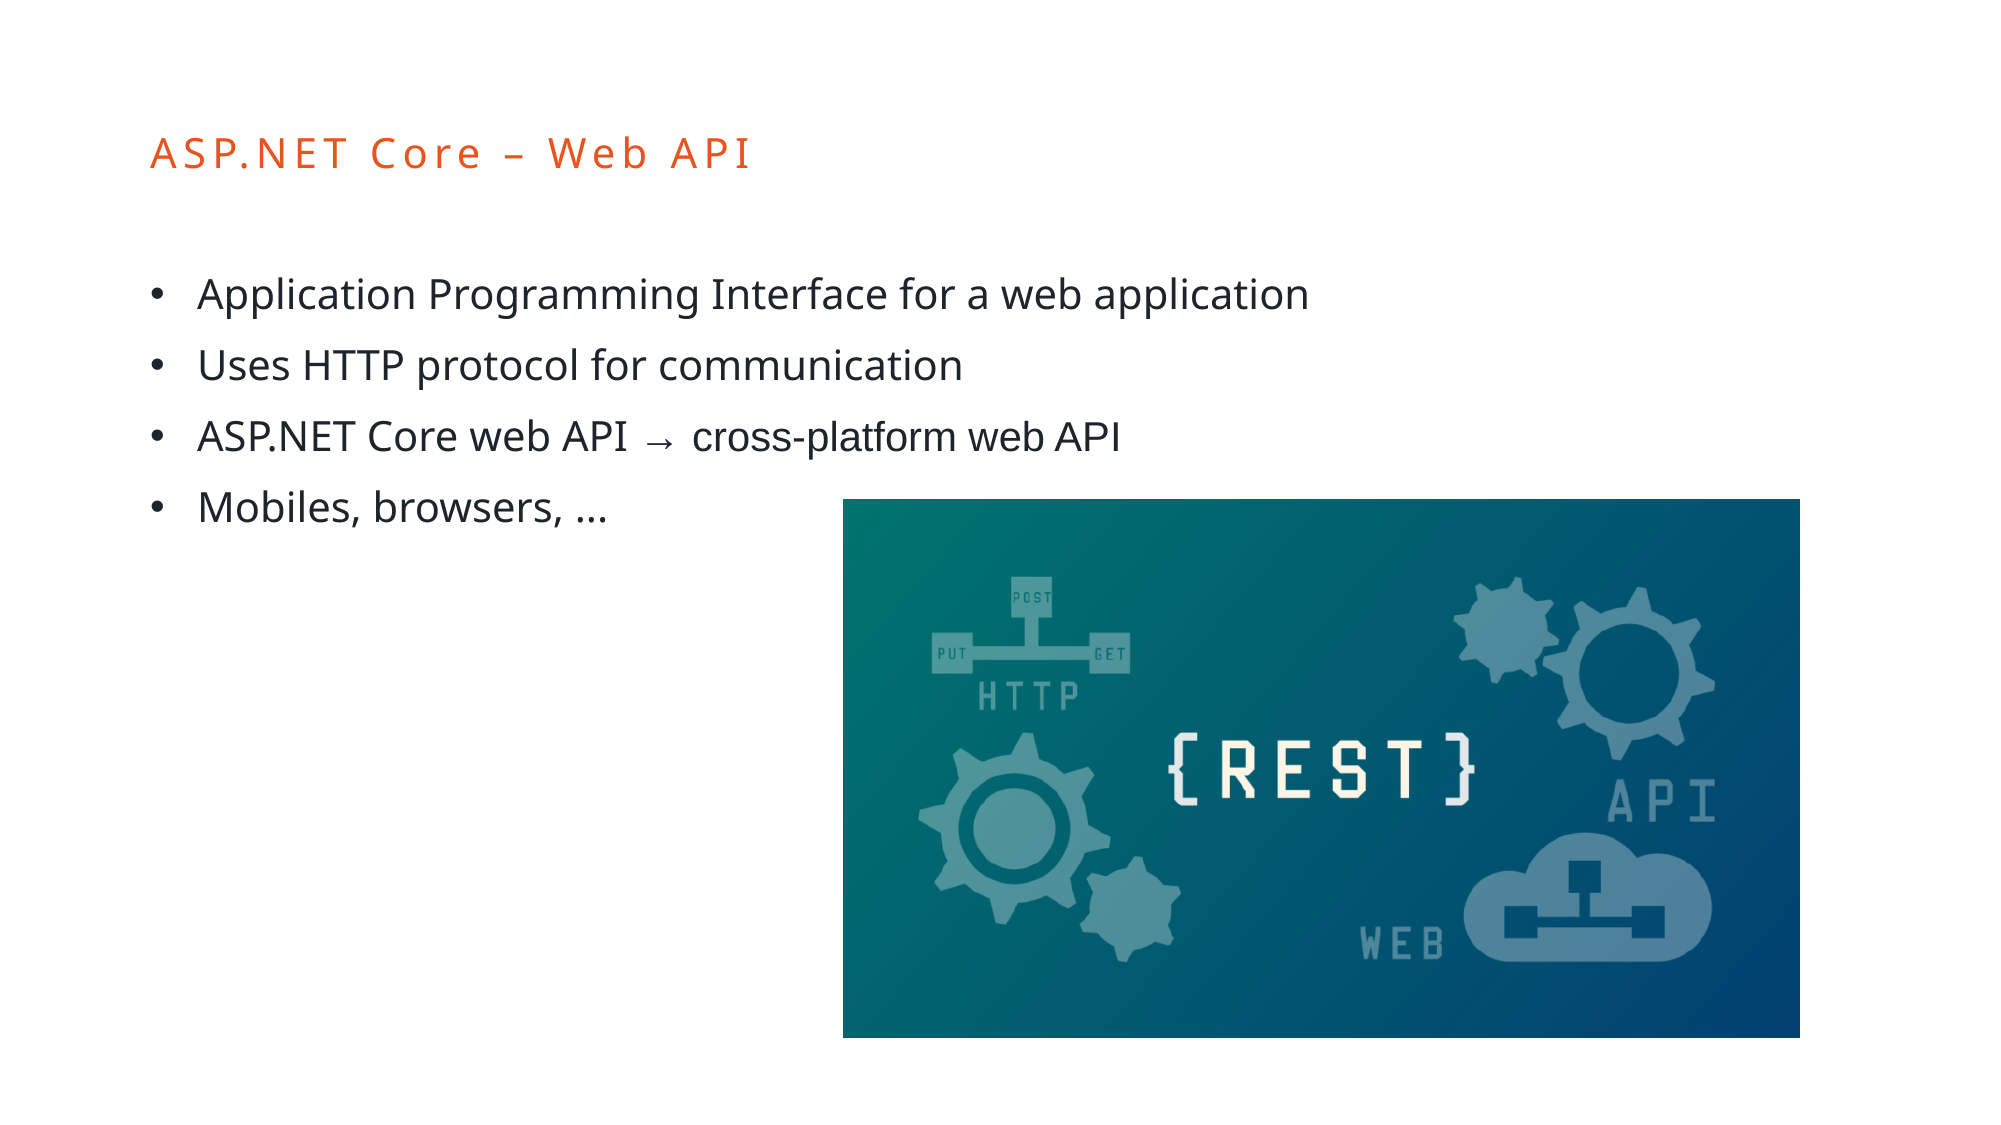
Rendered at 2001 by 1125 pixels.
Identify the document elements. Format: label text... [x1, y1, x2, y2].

picture [1543, 588, 1714, 760]
picture [1650, 780, 1672, 821]
picture [1393, 927, 1410, 959]
picture [1454, 577, 1559, 683]
picture [1424, 927, 1441, 959]
picture [1388, 740, 1421, 798]
list Application Programming Interface for a web application Uses HTTP protocol for communication ASP.NET Core web API → cross-platform web API Mobiles, browsers, ... [135, 260, 1858, 905]
picture [1464, 744, 1800, 1038]
title ASP.NET Core – Web API [135, 113, 781, 186]
picture [1361, 927, 1380, 959]
picture [1608, 780, 1632, 821]
picture [1446, 733, 1474, 805]
picture [1333, 740, 1365, 798]
picture [843, 499, 1542, 1038]
picture [1690, 780, 1714, 821]
